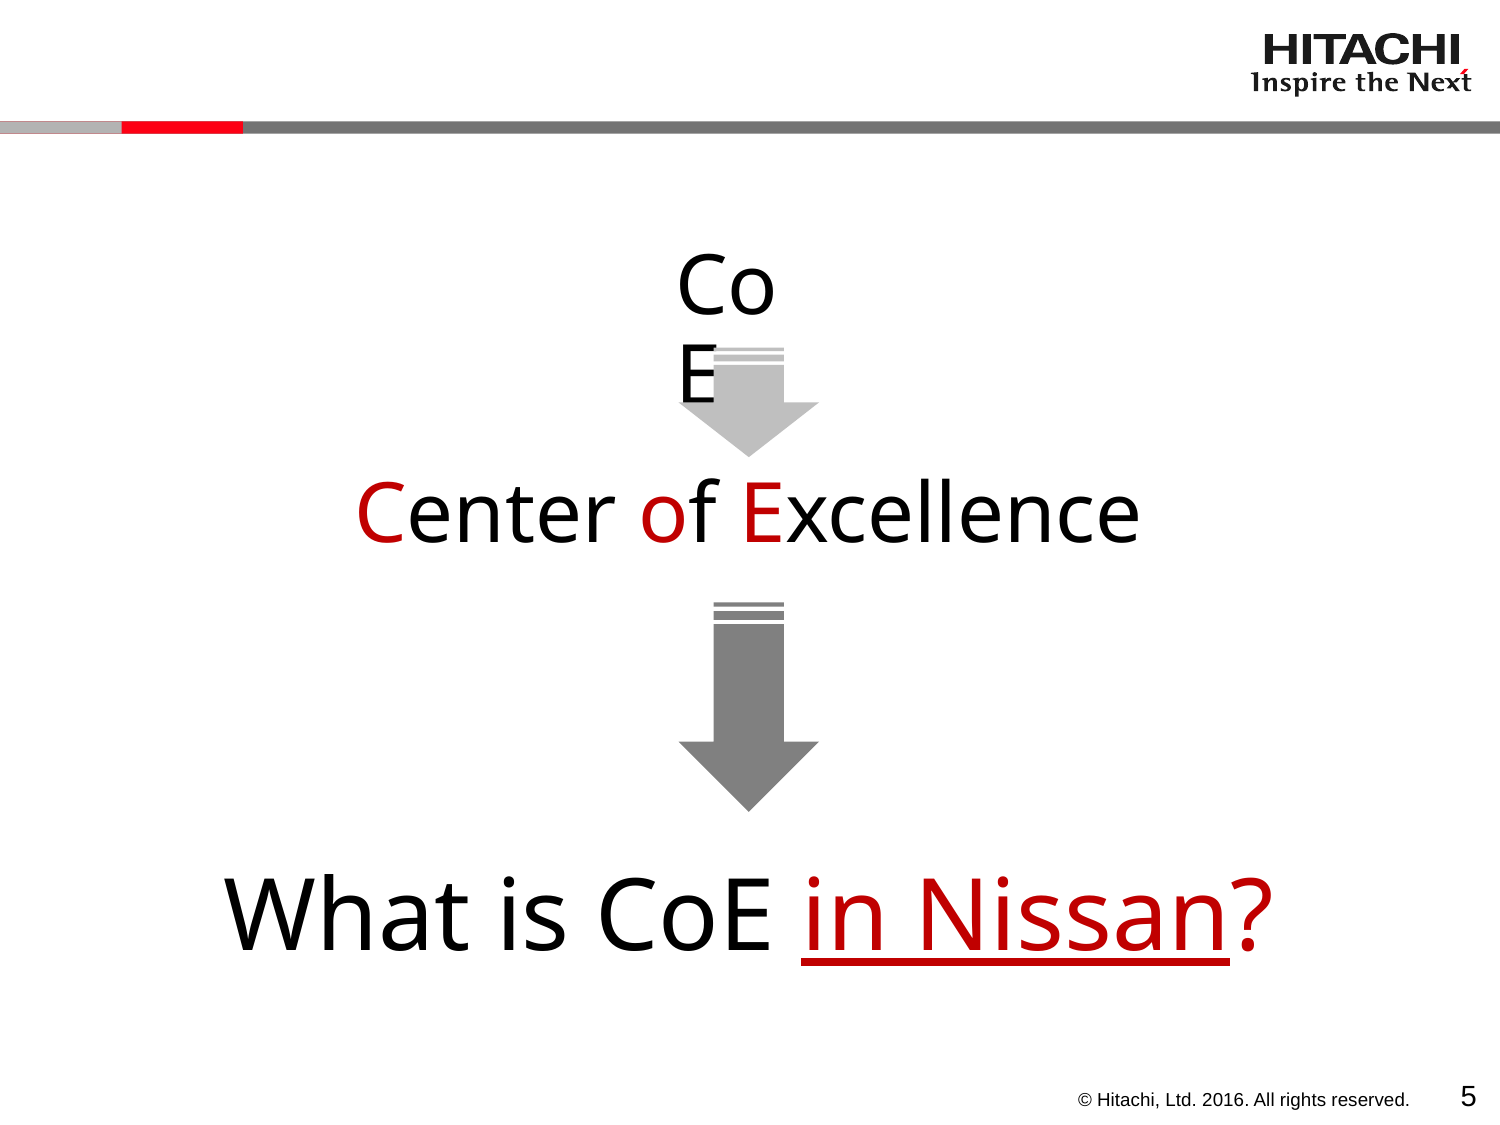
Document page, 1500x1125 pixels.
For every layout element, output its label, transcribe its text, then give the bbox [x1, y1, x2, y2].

slide_number 4 [1411, 1073, 1492, 1124]
text_box [678, 364, 820, 458]
text_box Center of Excellence [339, 463, 1158, 568]
text_box [678, 624, 820, 812]
text_box [713, 354, 784, 362]
text_box [713, 347, 784, 352]
text_box [713, 611, 784, 620]
text_box What is CoE in Nissan? [208, 857, 1289, 980]
text_box [713, 602, 784, 607]
title CoE [660, 235, 837, 342]
